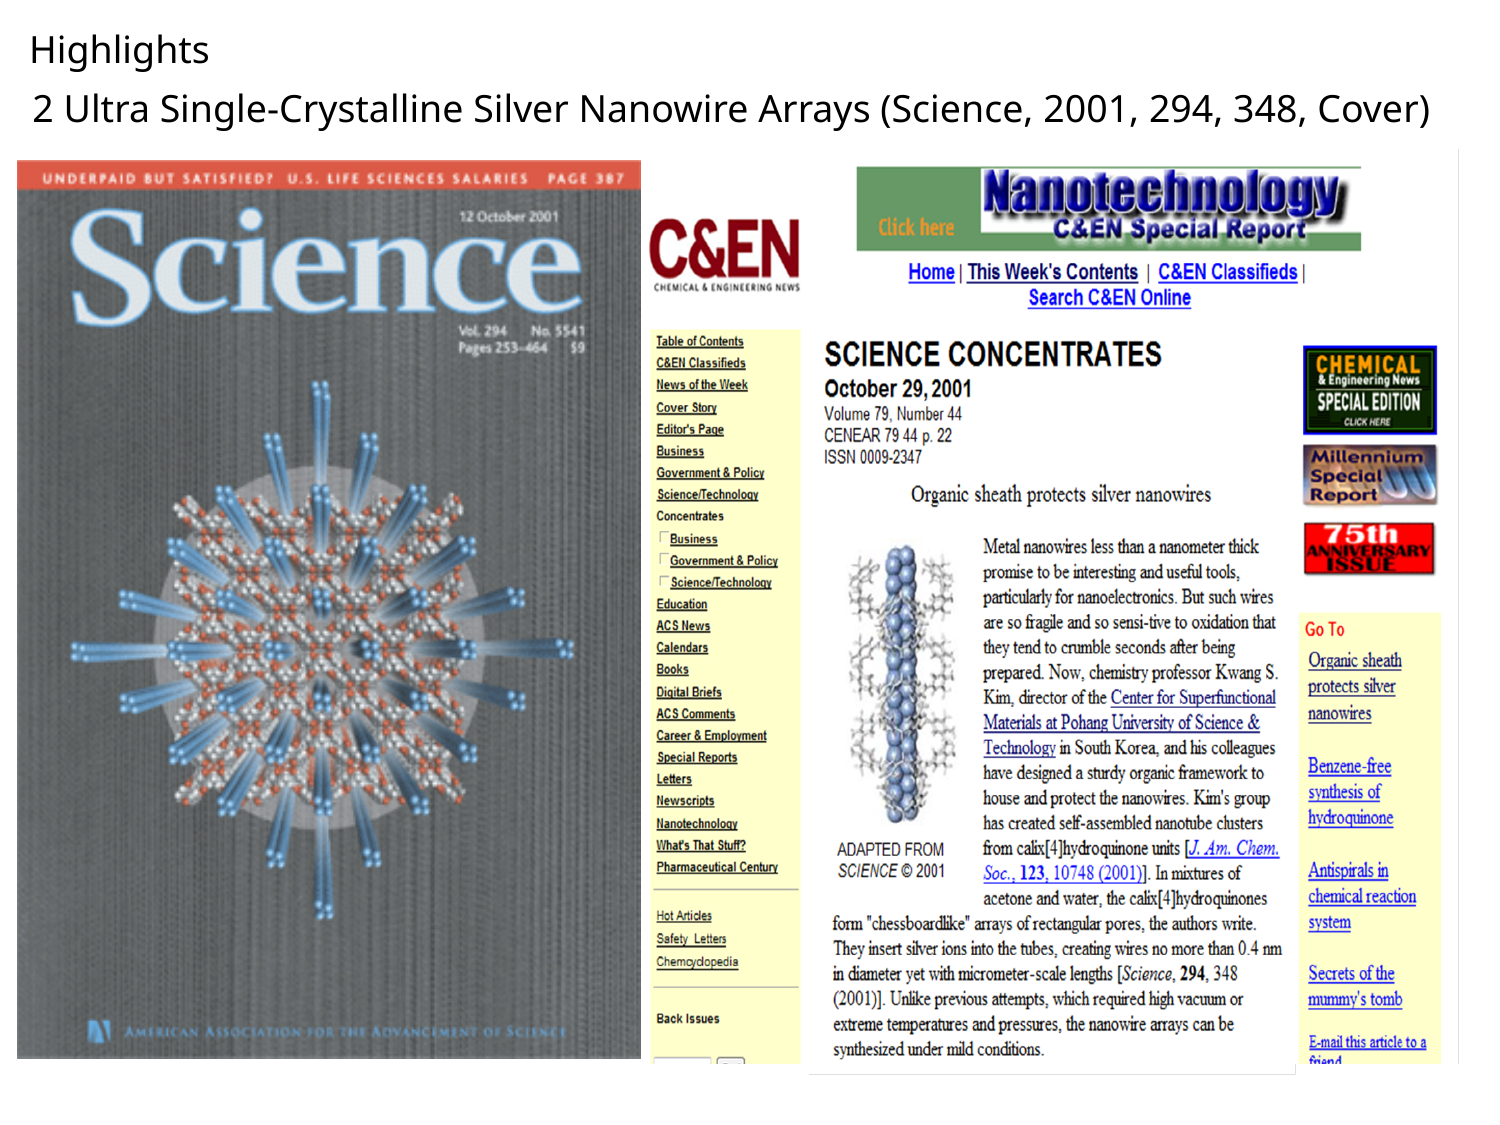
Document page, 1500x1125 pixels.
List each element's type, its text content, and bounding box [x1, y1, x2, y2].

picture [643, 148, 1459, 1076]
text_box 2 Ultra Single-Crystalline Silver Nanowire Arrays (Science, 2001, 294, 348, Cover) [17, 78, 1486, 138]
picture [17, 160, 641, 1059]
text_box Highlights [14, 19, 225, 79]
